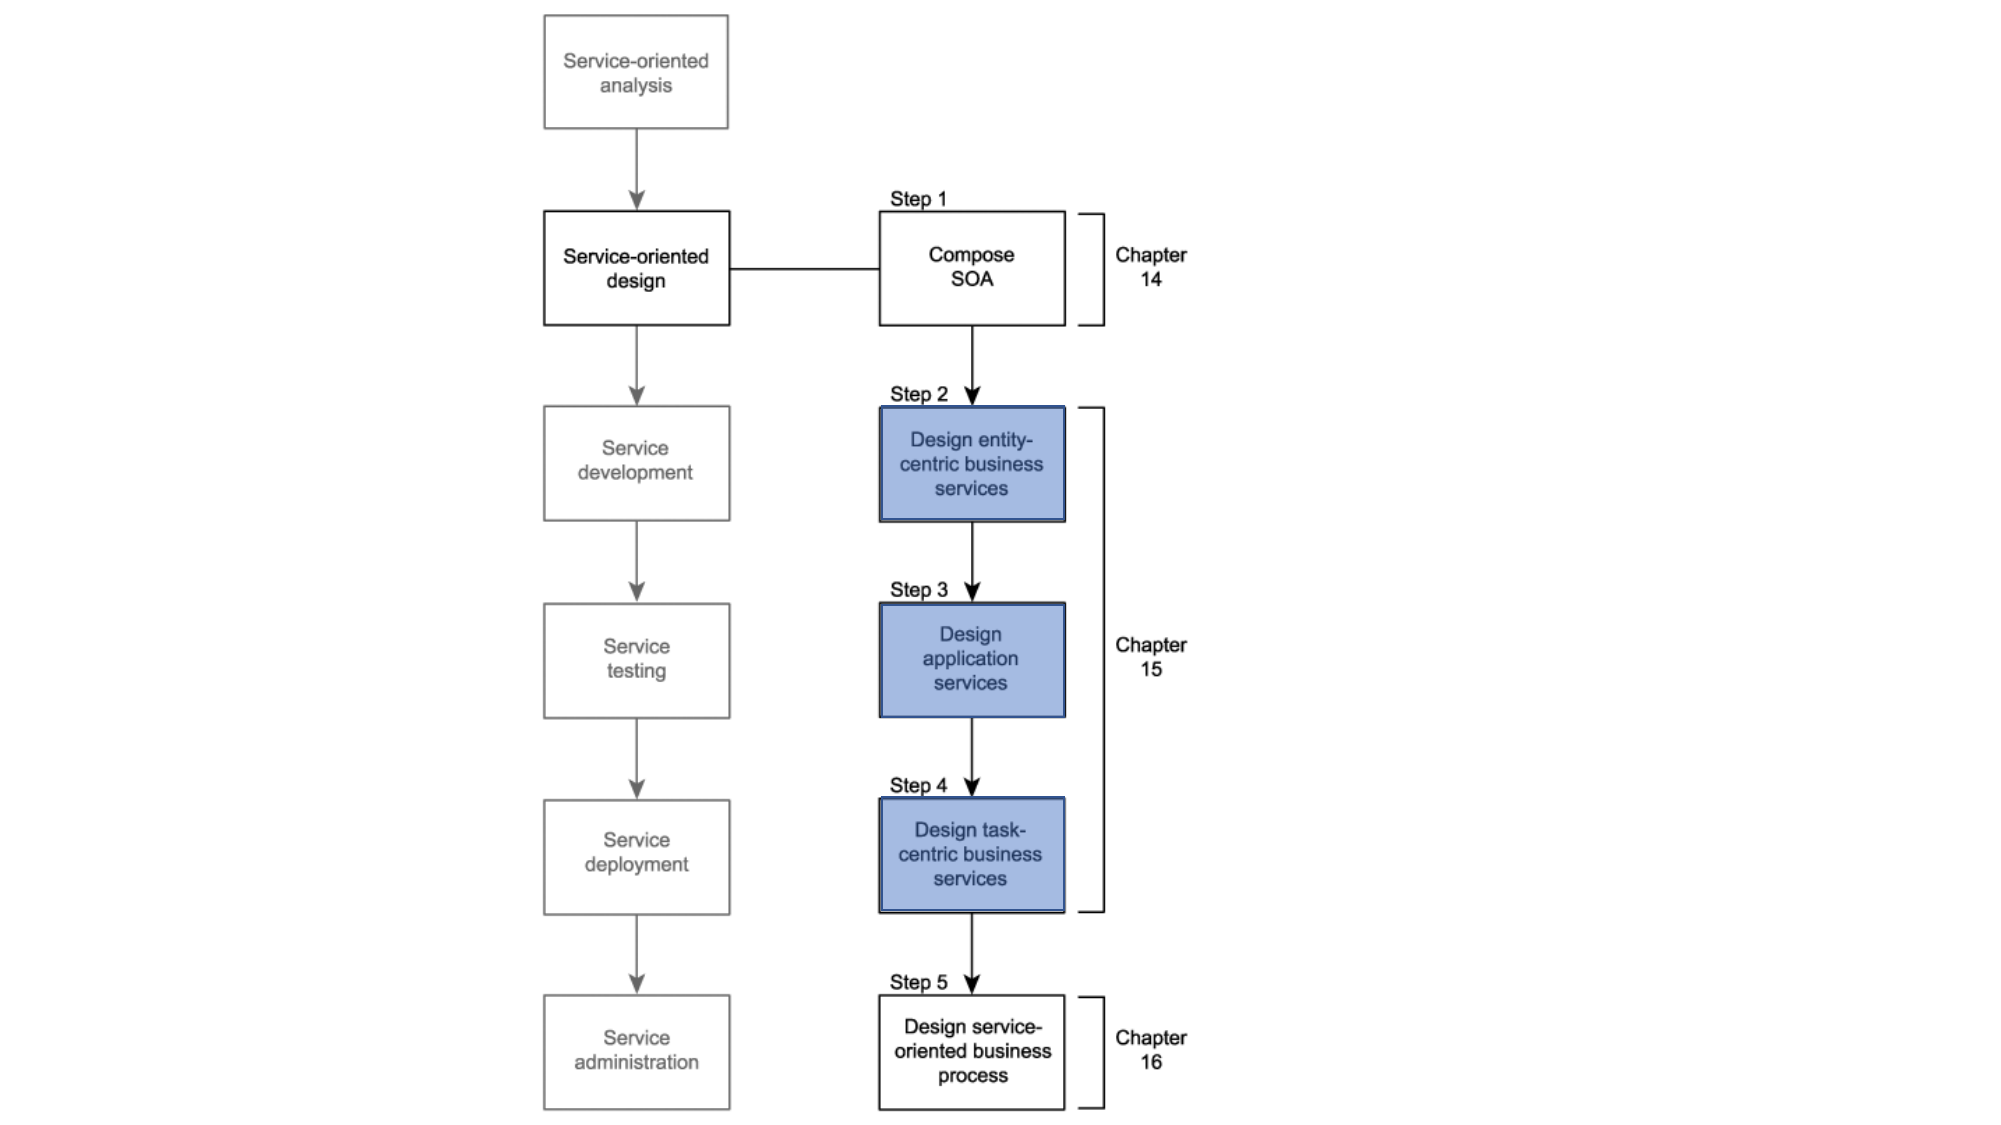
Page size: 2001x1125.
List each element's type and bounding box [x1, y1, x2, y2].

picture [532, 9, 1196, 1122]
